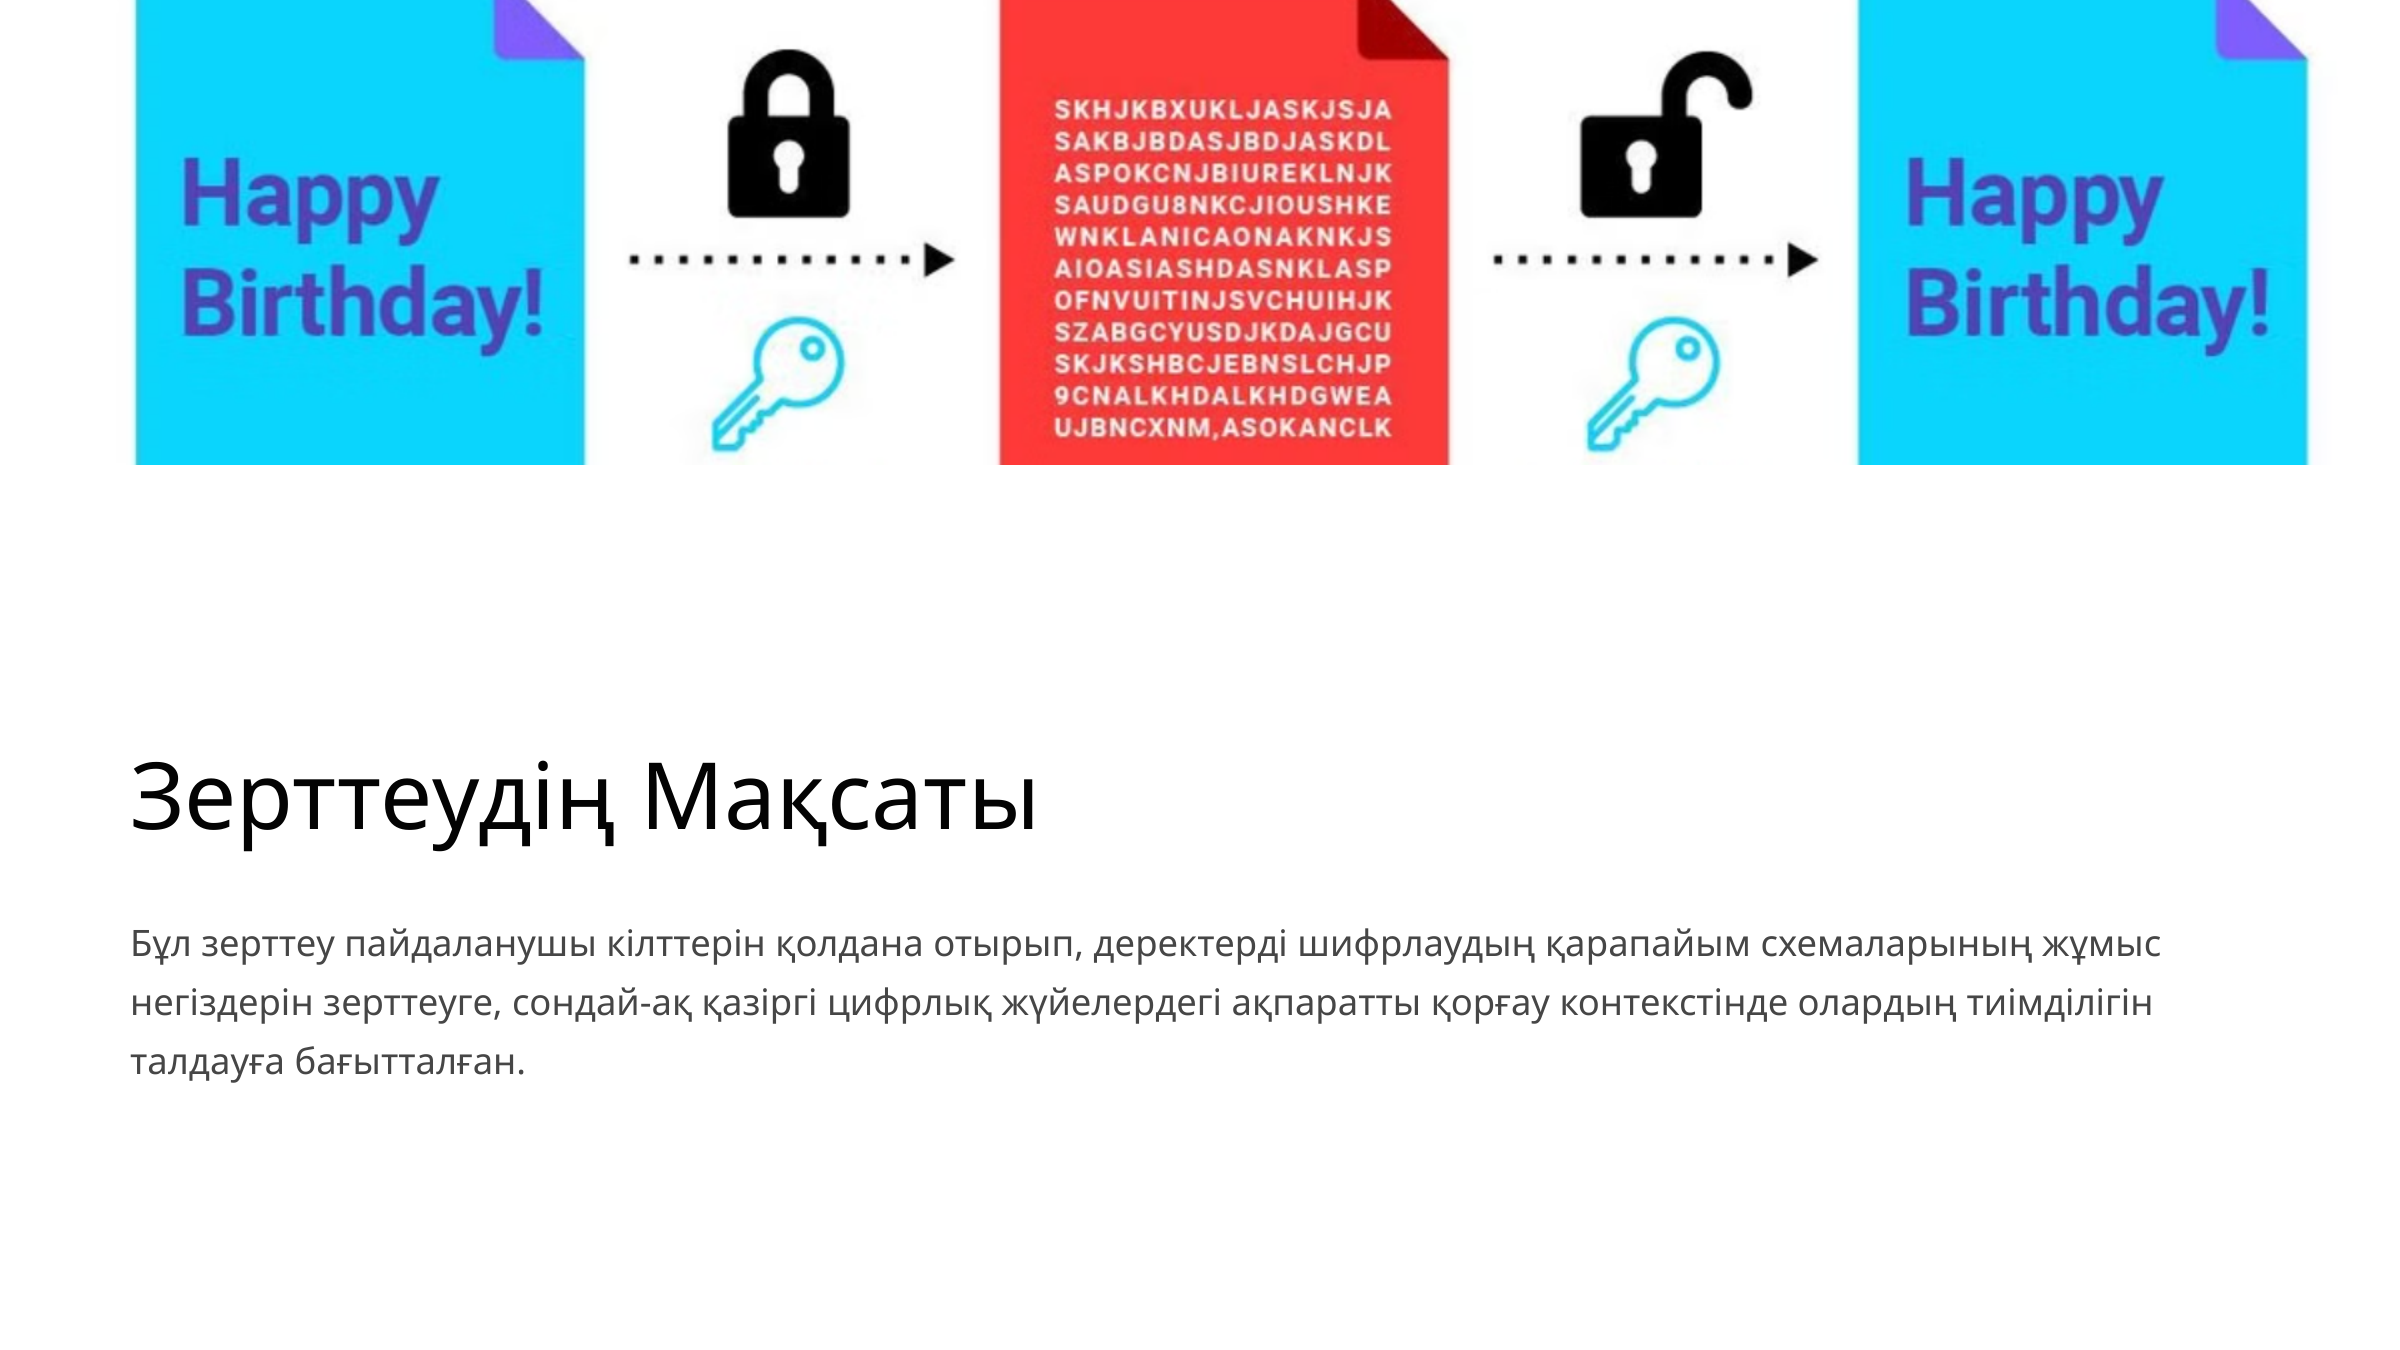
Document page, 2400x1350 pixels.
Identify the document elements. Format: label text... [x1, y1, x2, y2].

text_box Зерттеудің Мақсаты [130, 732, 1061, 849]
text_box Бұл зерттеу пайдаланушы кілттерін қолдана отырып, деректерді шифрлаудың қарапайым схемаларының жұмыс негіздерін зерттеуге, сондай-ақ қазіргі цифрлық жүйелердегі ақпаратты қорғау контекстінде олардың тиімділігін талдауға бағытталған. [130, 904, 2270, 1083]
picture [0, 0, 2400, 466]
